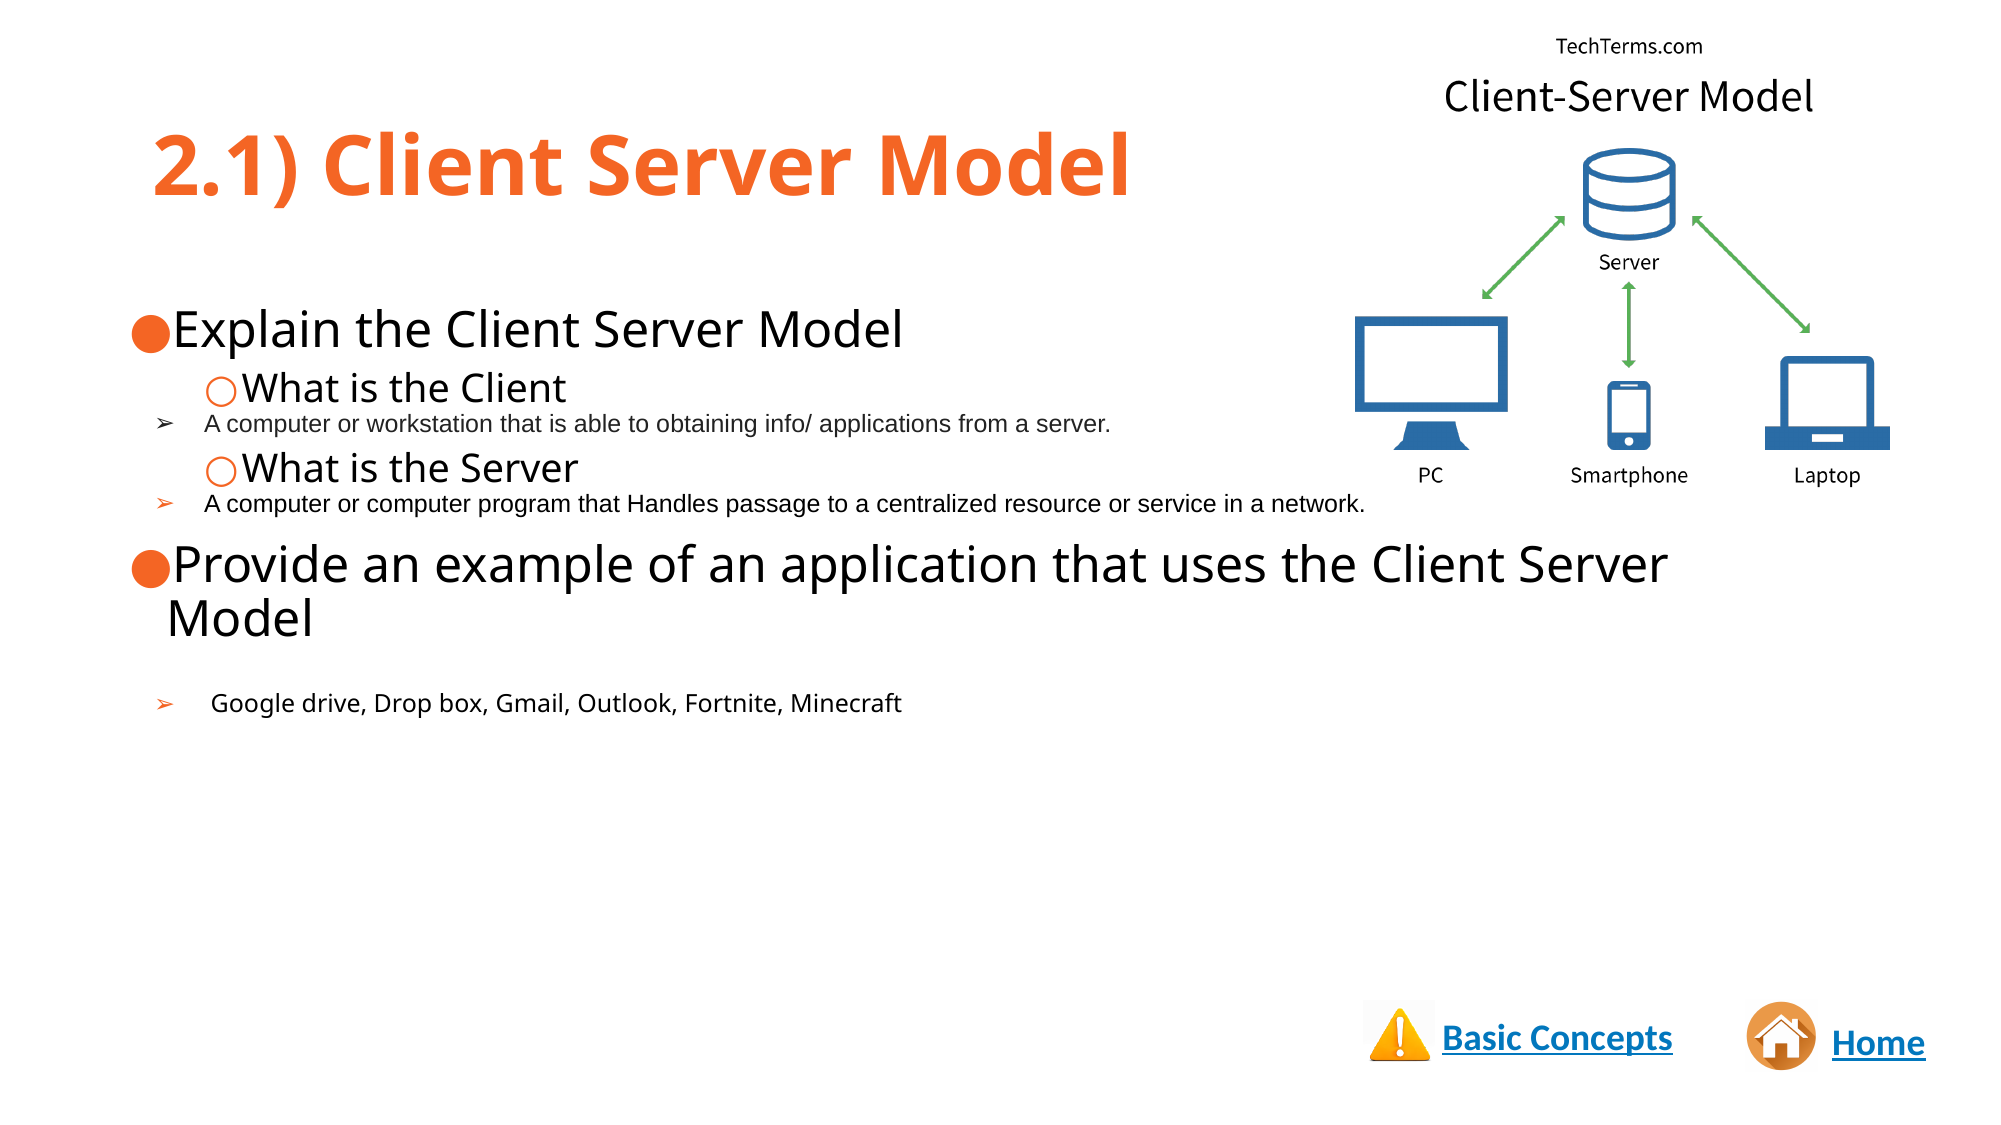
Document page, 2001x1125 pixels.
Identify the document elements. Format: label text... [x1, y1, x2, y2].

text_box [1363, 1000, 1691, 1071]
list Explain the Client Server Model What is the Client A computer or workstation that is able to obtaining info/ applications from a server. What is the Server A computer or computer program that Handles passage to a centralized resource or service in a network. Provide an example of an application that uses the Client Server Model Google drive, Drop box, Gmail, Outlook, Fortnite, Minecraft [114, 296, 1840, 1011]
title 2.1) Client Server Model [137, 59, 1272, 278]
picture [1277, 0, 2000, 542]
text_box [1745, 999, 1969, 1072]
